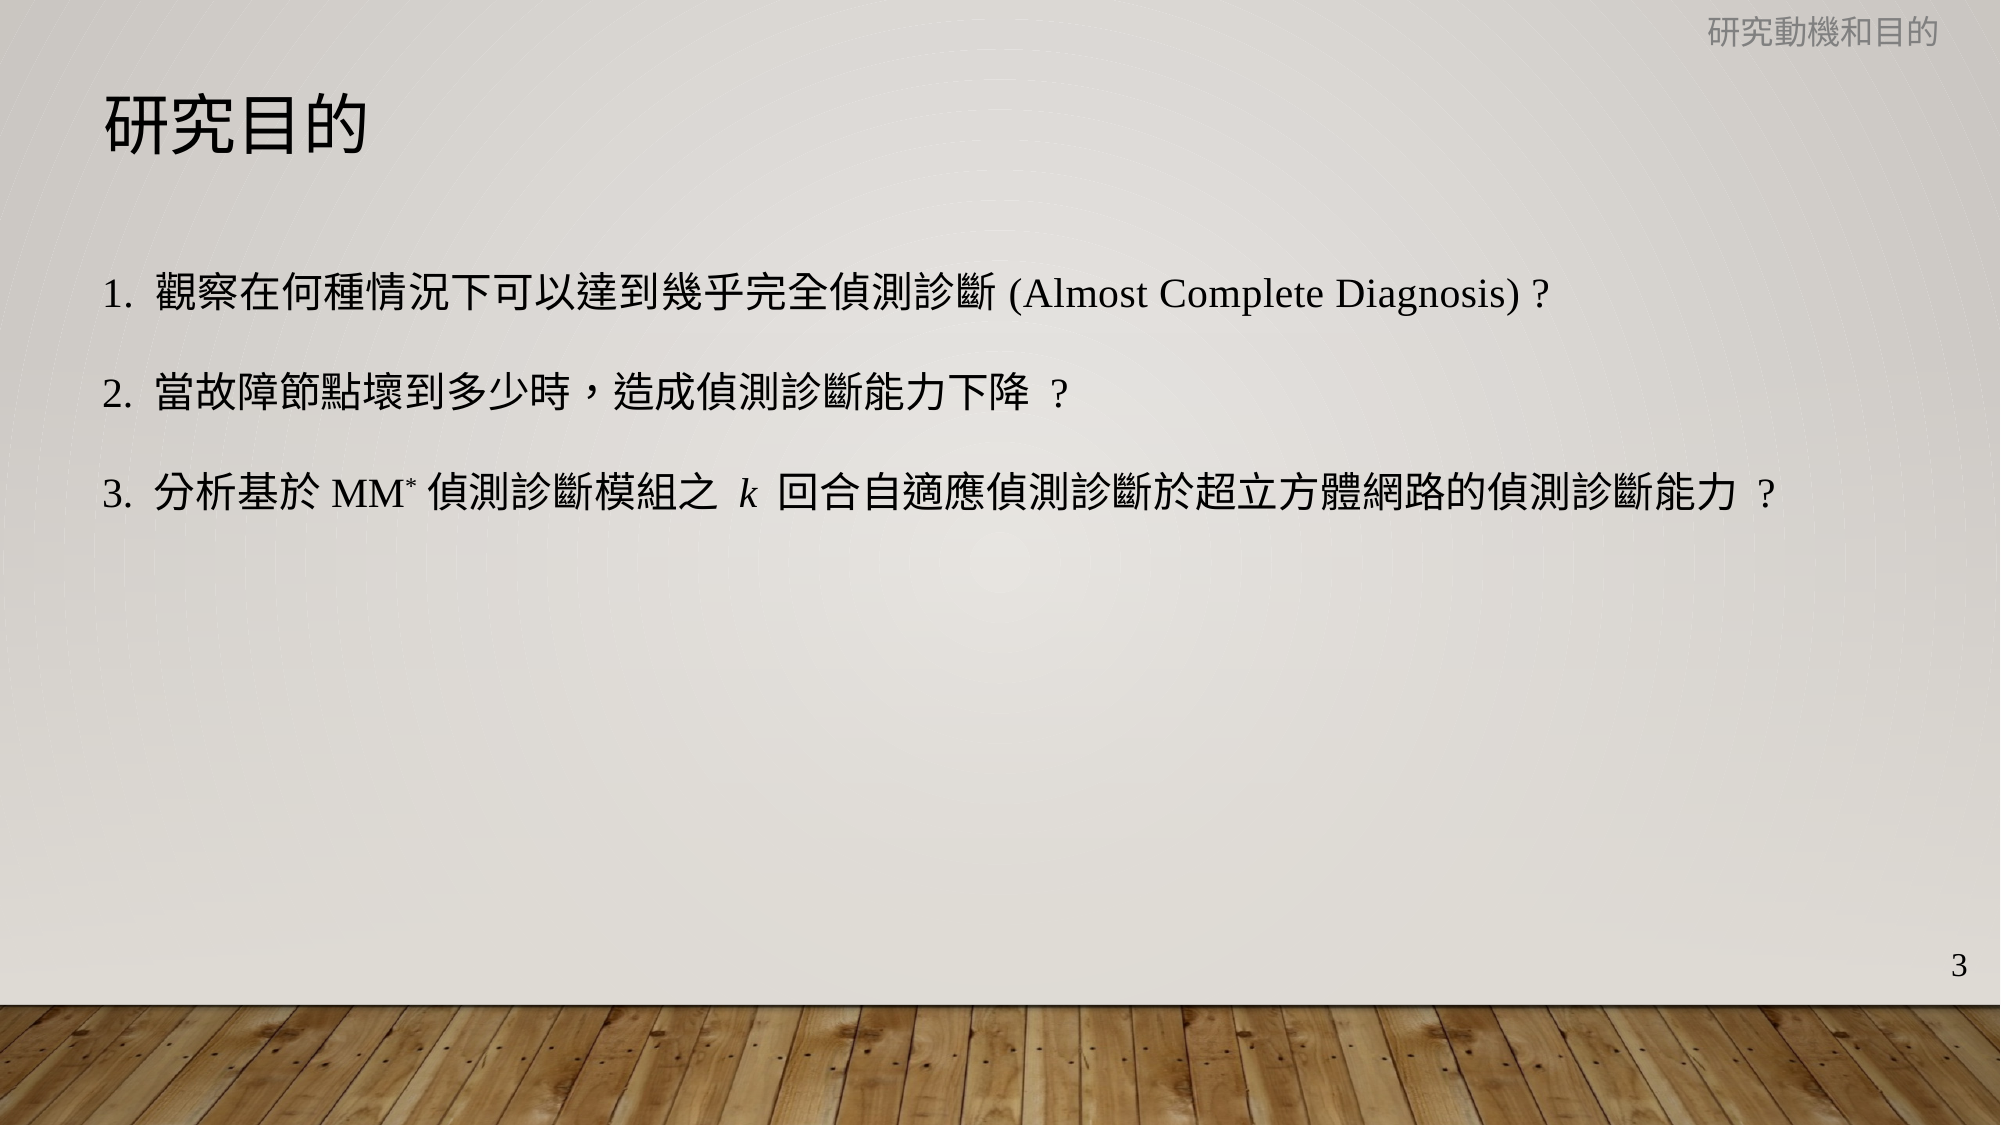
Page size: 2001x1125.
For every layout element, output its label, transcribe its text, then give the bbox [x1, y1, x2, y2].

text_box 研究目的 [88, 75, 386, 170]
picture [0, 1005, 2000, 1125]
text_box 1. 觀察在何種情況下可以達到幾乎完全偵測診斷(Almost Complete Diagnosis) ? 2. 當故障節點壞到多少時，造成偵測診斷能力下降 ? 3. 分析基於MM*偵測診斷模組之 k 回合自適應偵測診斷於超立方體網路的偵測診斷能力 ? [87, 258, 1882, 524]
slide_number 3 [1928, 935, 1983, 996]
text_box 研究動機和目的 [1665, 3, 1983, 59]
